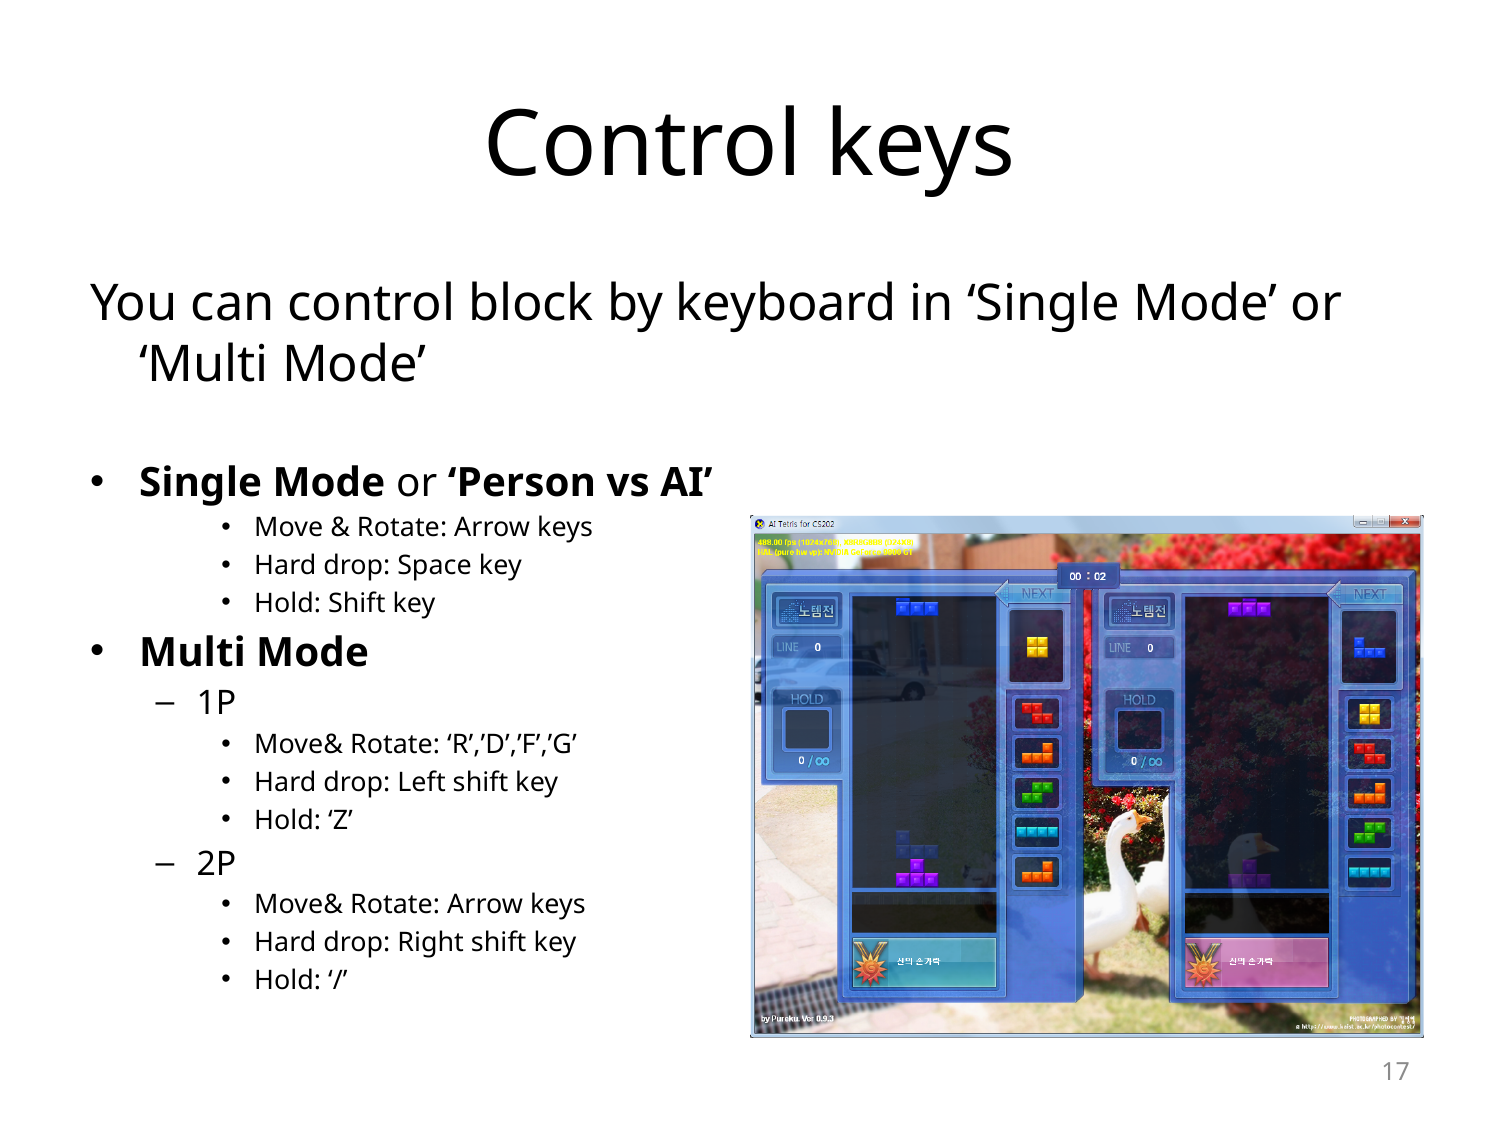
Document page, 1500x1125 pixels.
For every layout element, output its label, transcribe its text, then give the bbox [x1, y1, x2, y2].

list You can control block by keyboard in ‘Single Mode’ or ‘Multi Mode’ Single Mode or ‘Person vs AI’ Move & Rotate: Arrow keys Hard drop: Space key Hold: Shift key Multi Mode 1P Move& Rotate: ‘R’,’D’,’F’,’G’ Hard drop: Left shift key Hold: ‘Z’ 2P Move& Rotate: Arrow keys Hard drop: Right shift key Hold: ‘/’ [75, 262, 1425, 1005]
title Control keys [75, 45, 1425, 233]
picture [749, 514, 1424, 1038]
slide_number 17 [1074, 1043, 1425, 1103]
